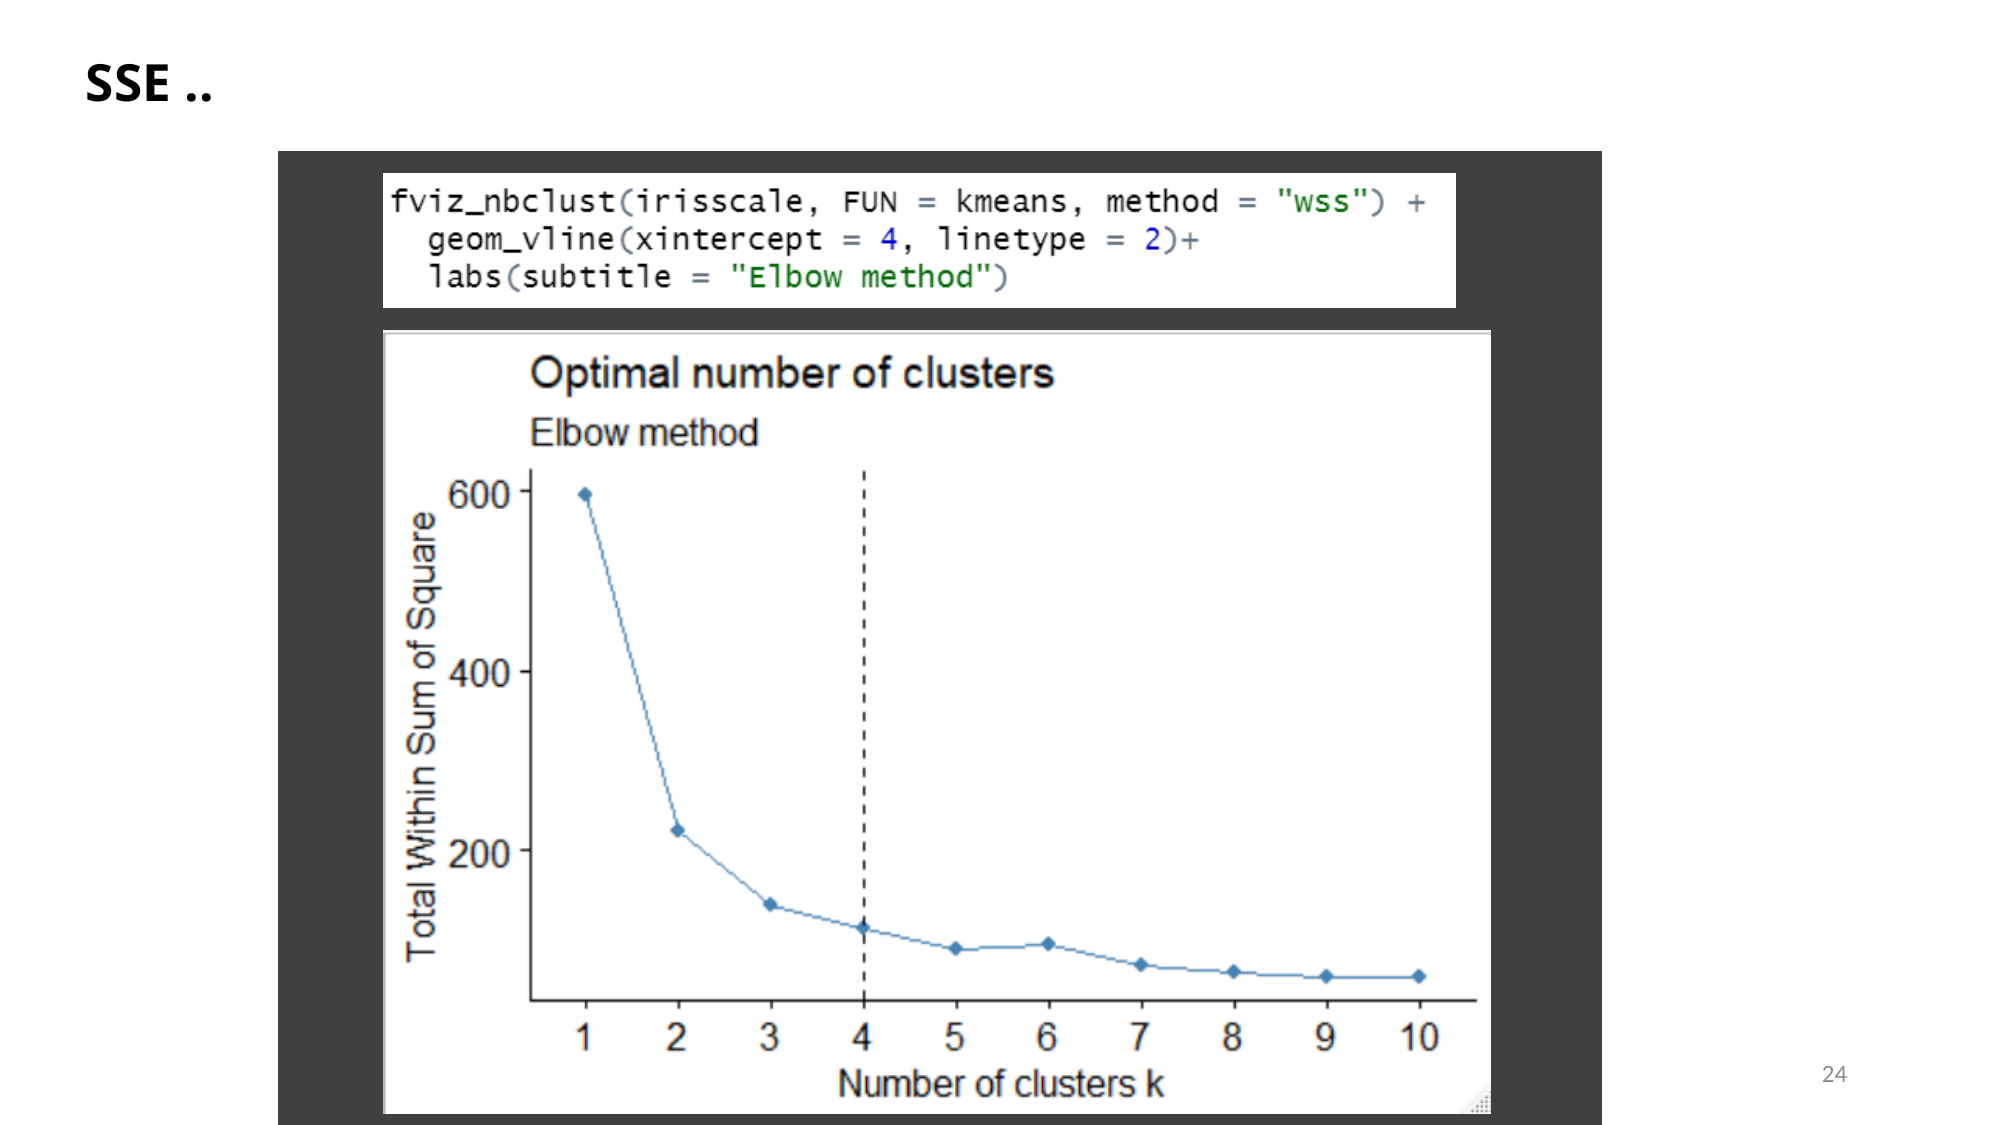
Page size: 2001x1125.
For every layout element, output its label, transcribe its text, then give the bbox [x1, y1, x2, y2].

picture [277, 150, 1603, 1125]
title SSE .. [70, 49, 1569, 121]
slide_number 24 [1603, 1042, 1863, 1103]
